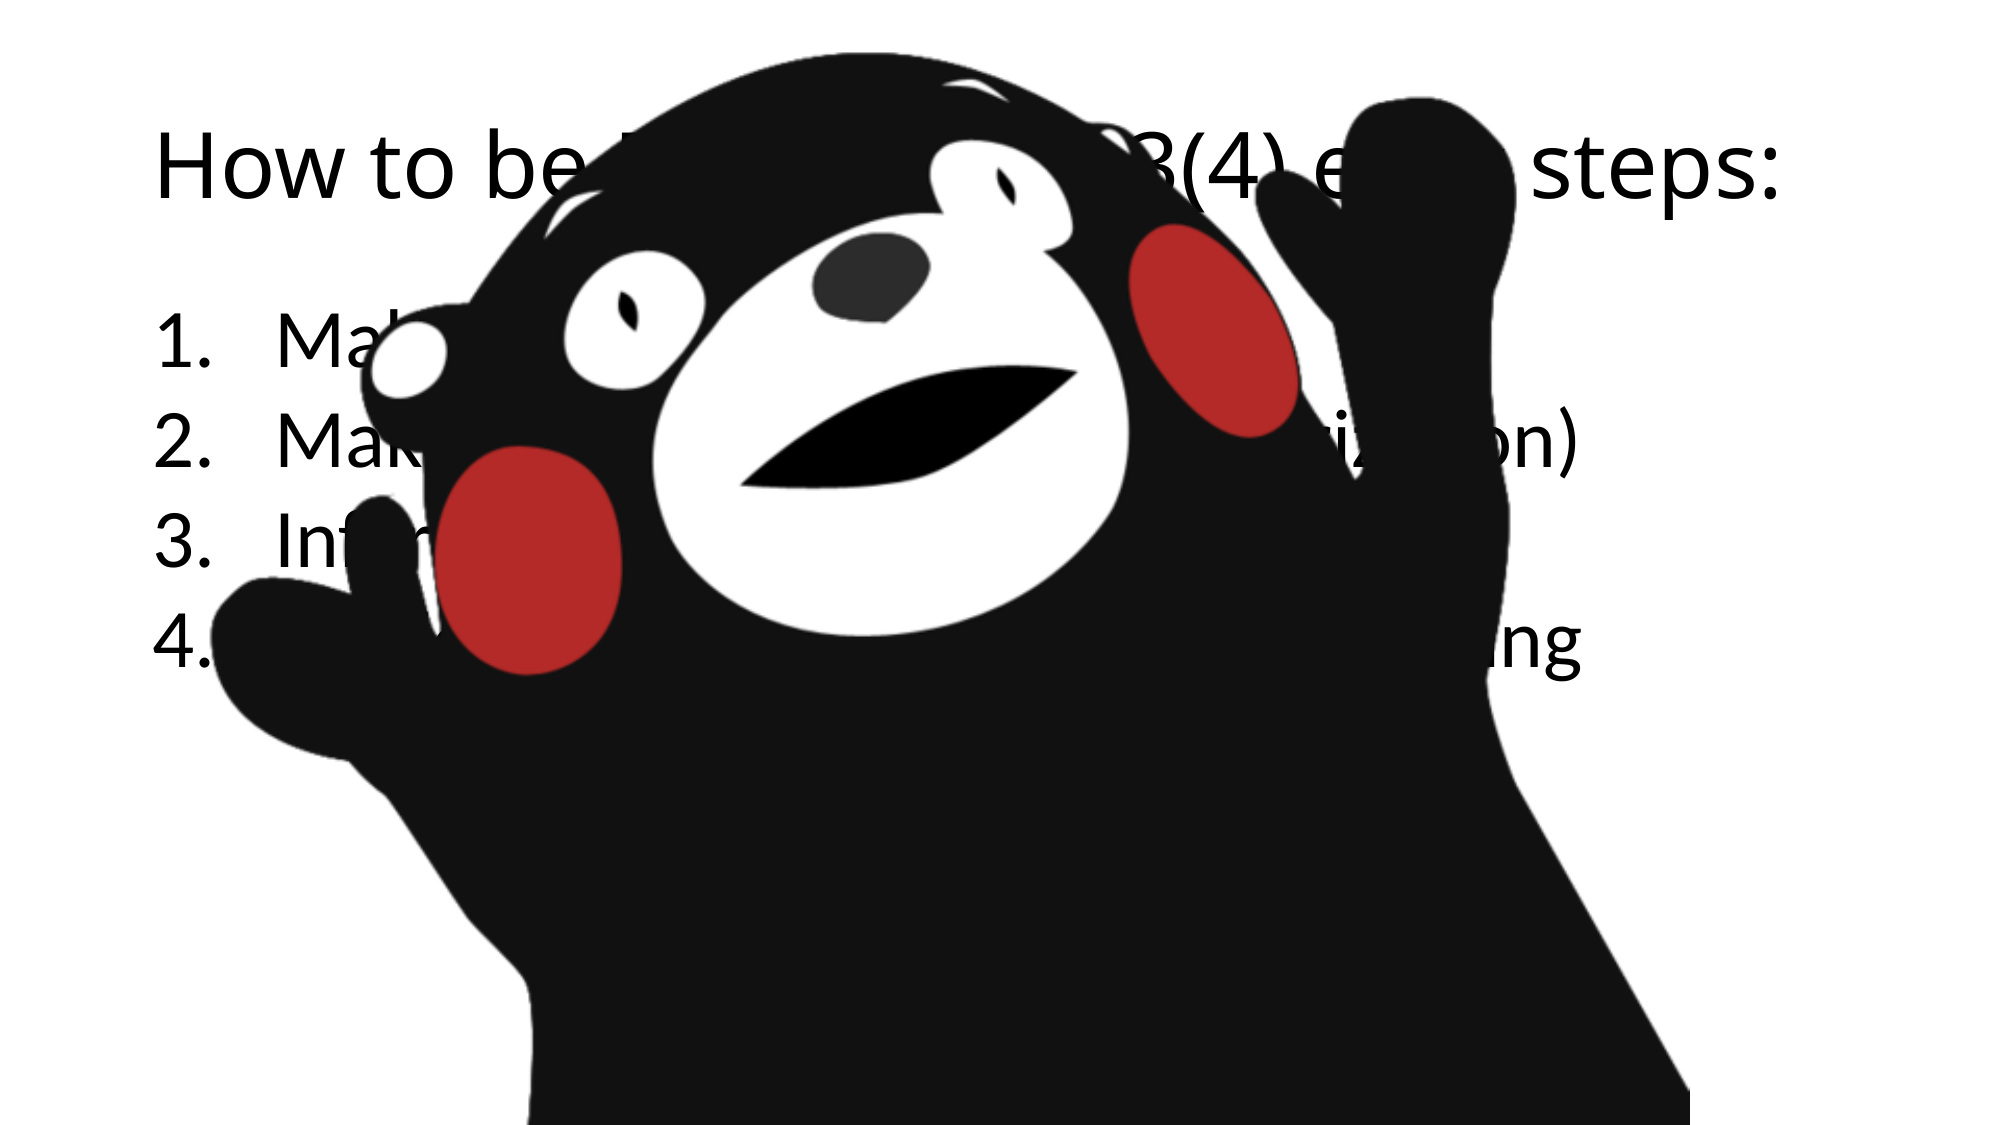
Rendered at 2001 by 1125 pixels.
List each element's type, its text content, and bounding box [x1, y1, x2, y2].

picture [0, 1, 1690, 1125]
title How to be Bayesian in 3(4) easy steps: [1690, 59, 1863, 278]
